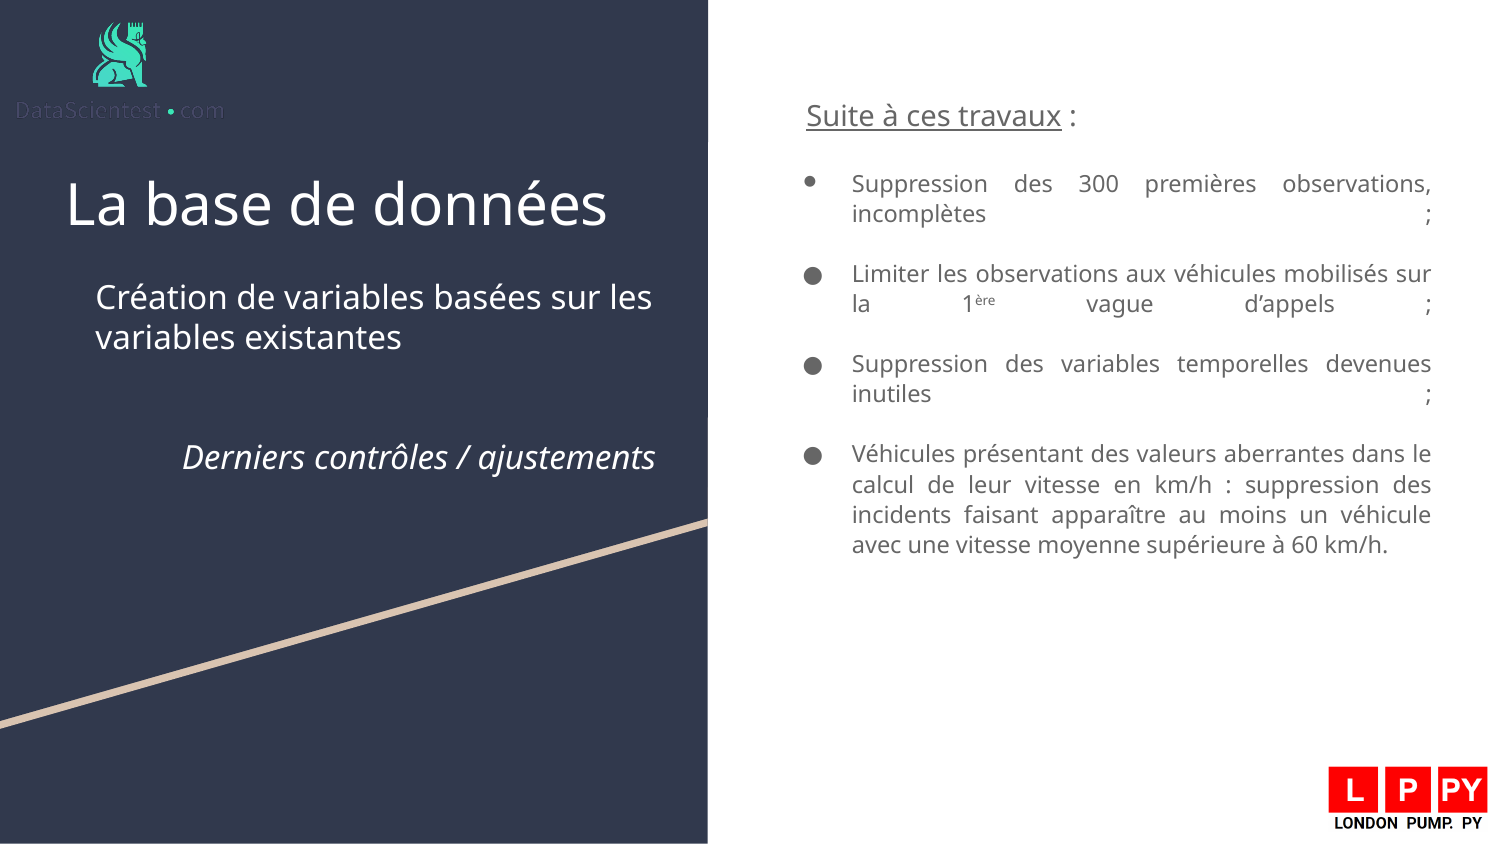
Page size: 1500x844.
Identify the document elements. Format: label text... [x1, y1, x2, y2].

picture [0, 0, 245, 149]
list Suite à ces travaux : Suppression des 300 premières observations, incomplètes ; Limiter les observations aux véhicules mobilisés sur la 1ère vague d’appels ; Suppression des variables temporelles devenues inutiles ; Véhicules présentant des valeurs aberrantes dans le calcul de leur vitesse en km/h : suppression des incidents faisant apparaître au moins un véhicule avec une vitesse moyenne supérieure à 60 km/h. [761, 82, 1447, 745]
title La base de données Création de variables basées sur les variables existantes Derniers contrôles / ajustements [51, 82, 672, 806]
picture [1328, 766, 1488, 832]
